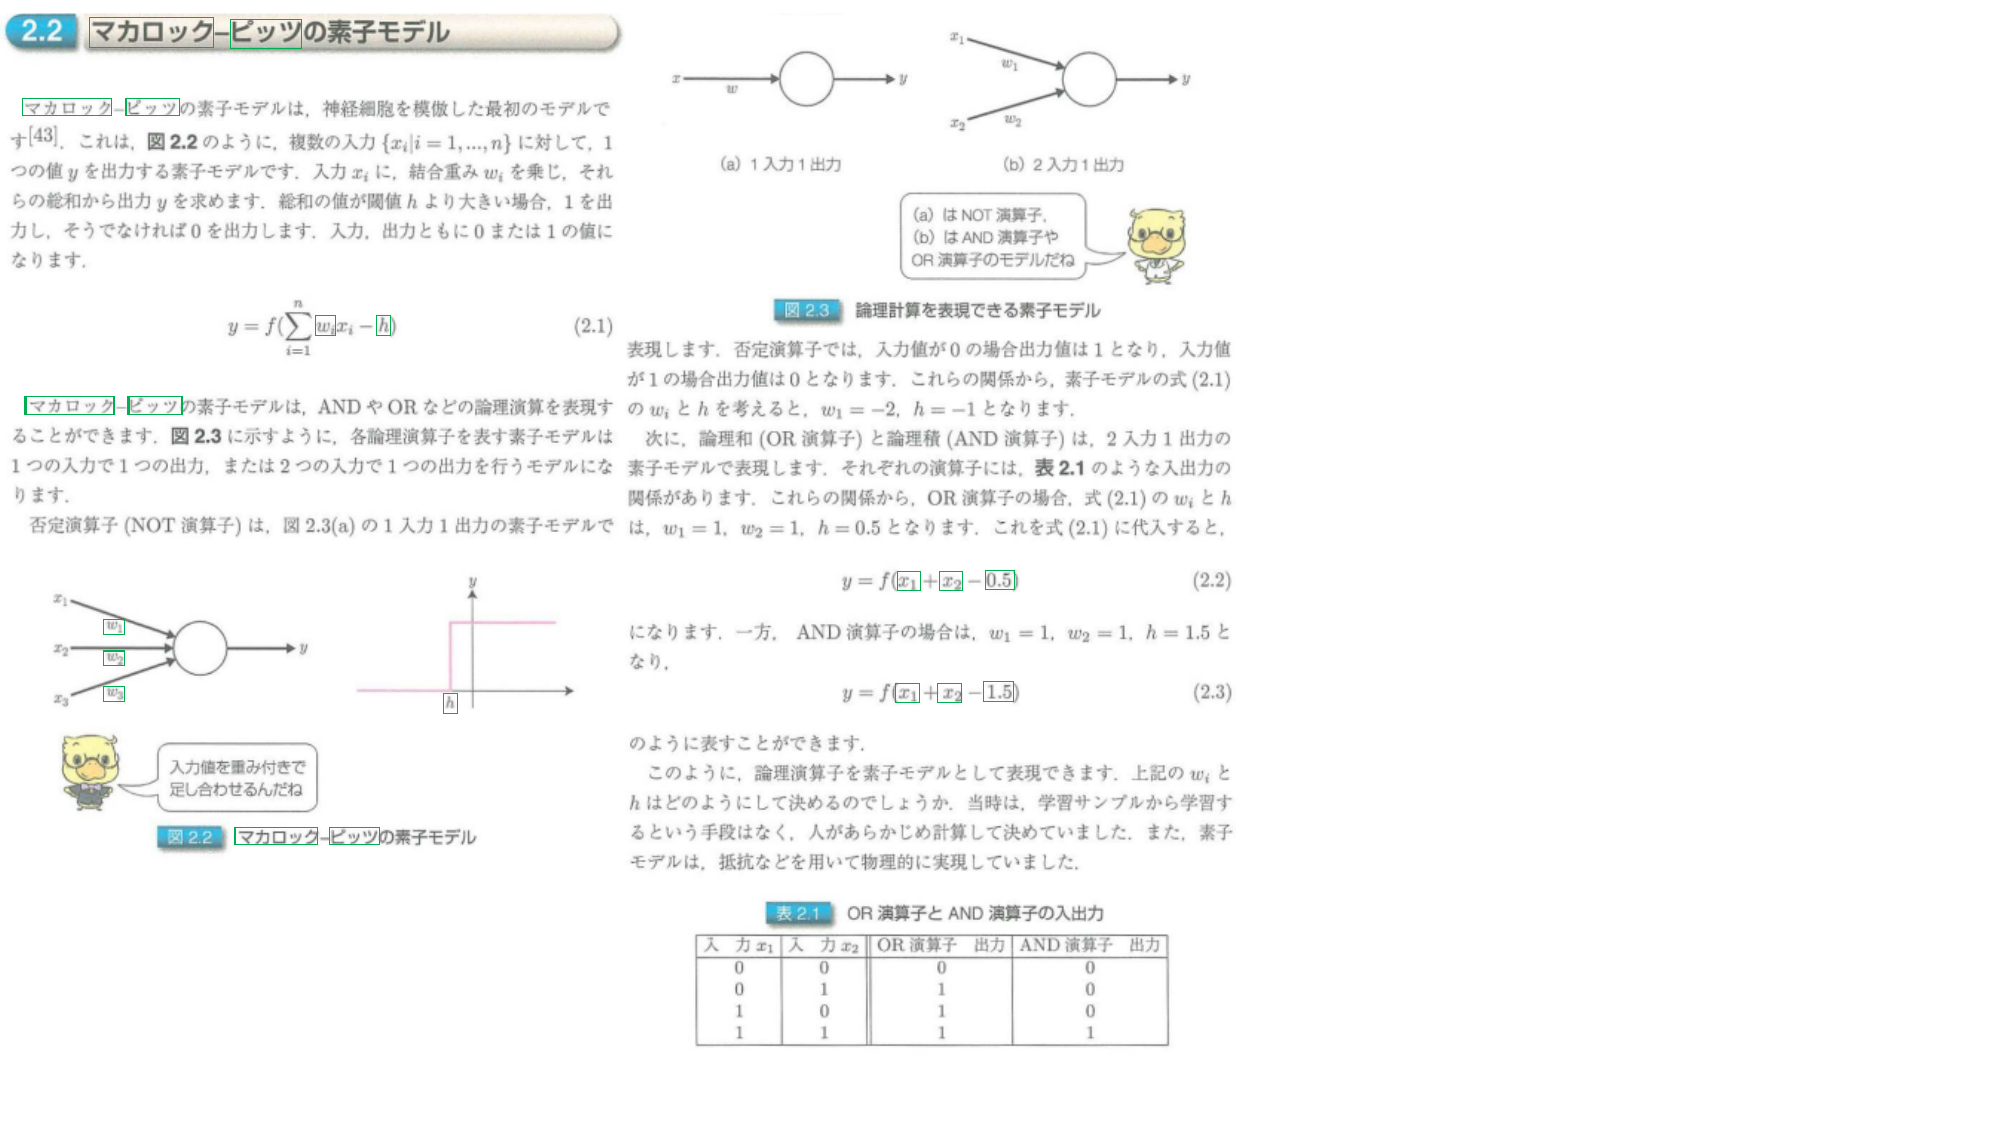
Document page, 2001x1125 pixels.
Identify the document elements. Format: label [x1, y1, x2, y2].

picture [0, 13, 1241, 1055]
